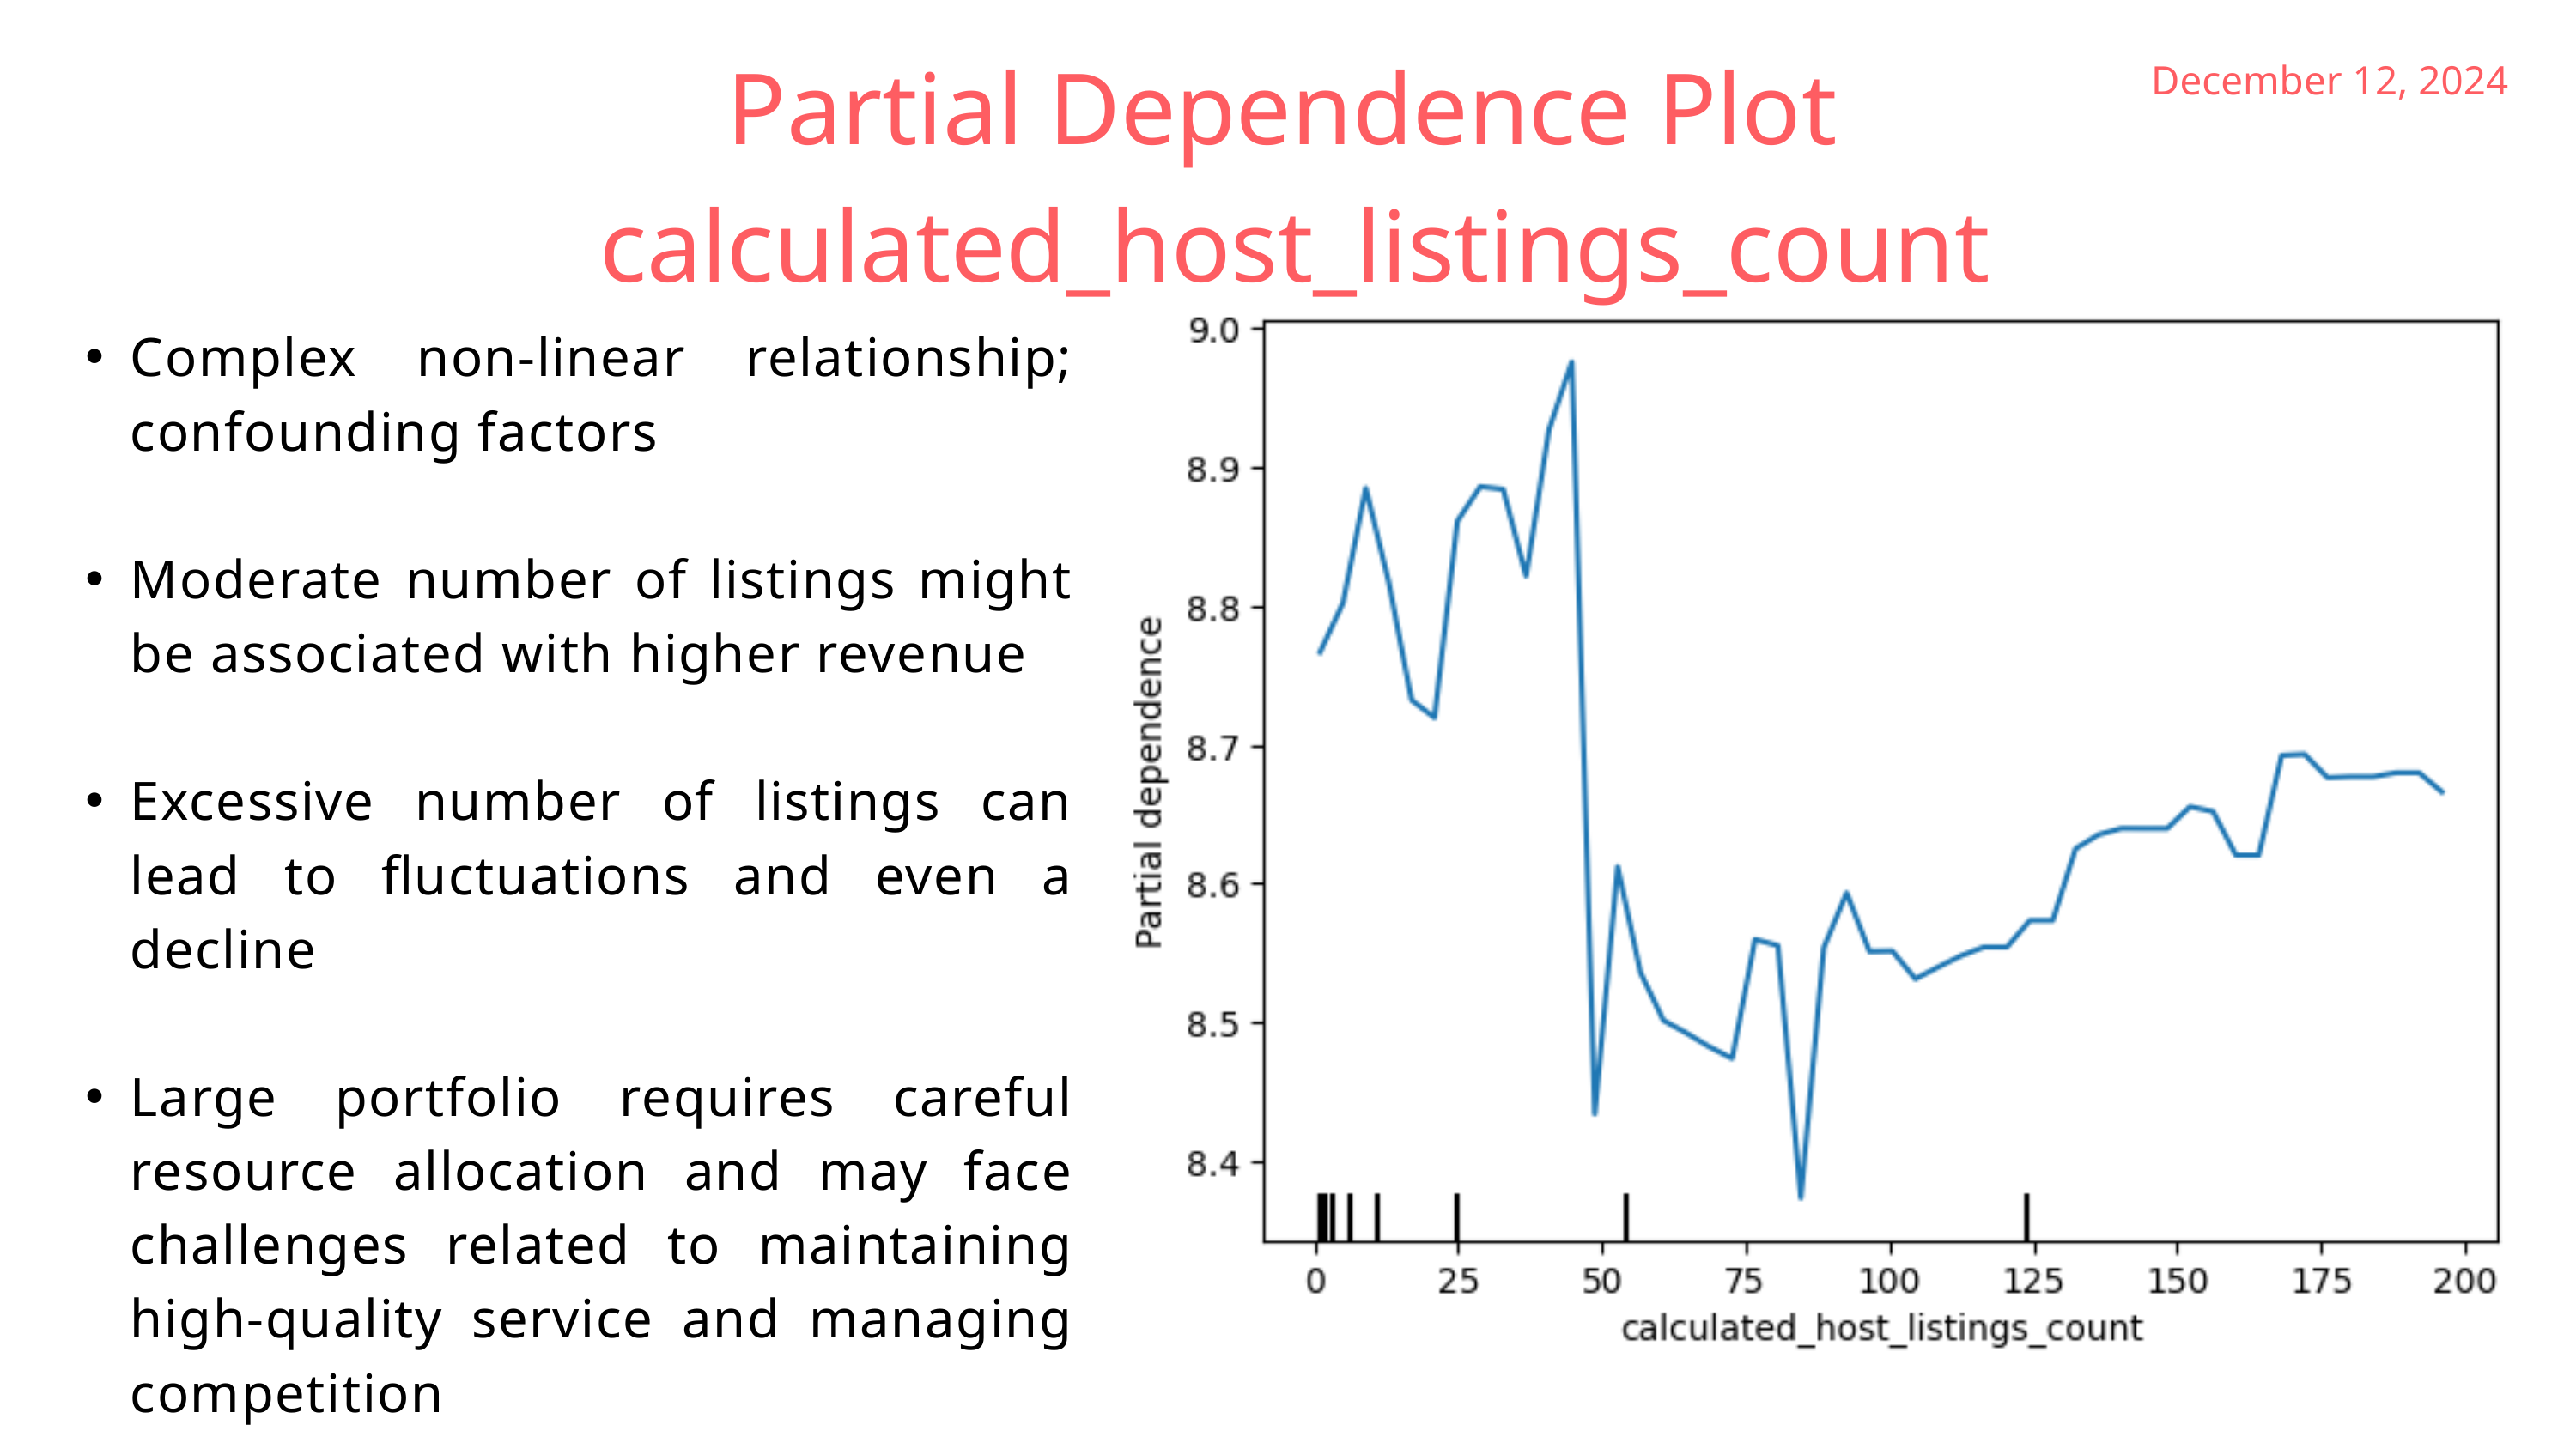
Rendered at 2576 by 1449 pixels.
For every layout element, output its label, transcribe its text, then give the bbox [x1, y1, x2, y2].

text_box December 12, 2024 [2151, 47, 2550, 103]
text_box Complex non-linear relationship; confounding factors Moderate number of listings might be associated with higher revenue Excessive number of listings can lead to fluctuations and even a decline Large portfolio requires careful resource allocation and may face challenges related to maintaining high-quality service and managing competition [40, 313, 1075, 1423]
text_box [1112, 302, 2523, 1373]
text_box Partial Dependence Plot calculated_host_listings_count [40, 26, 2550, 302]
